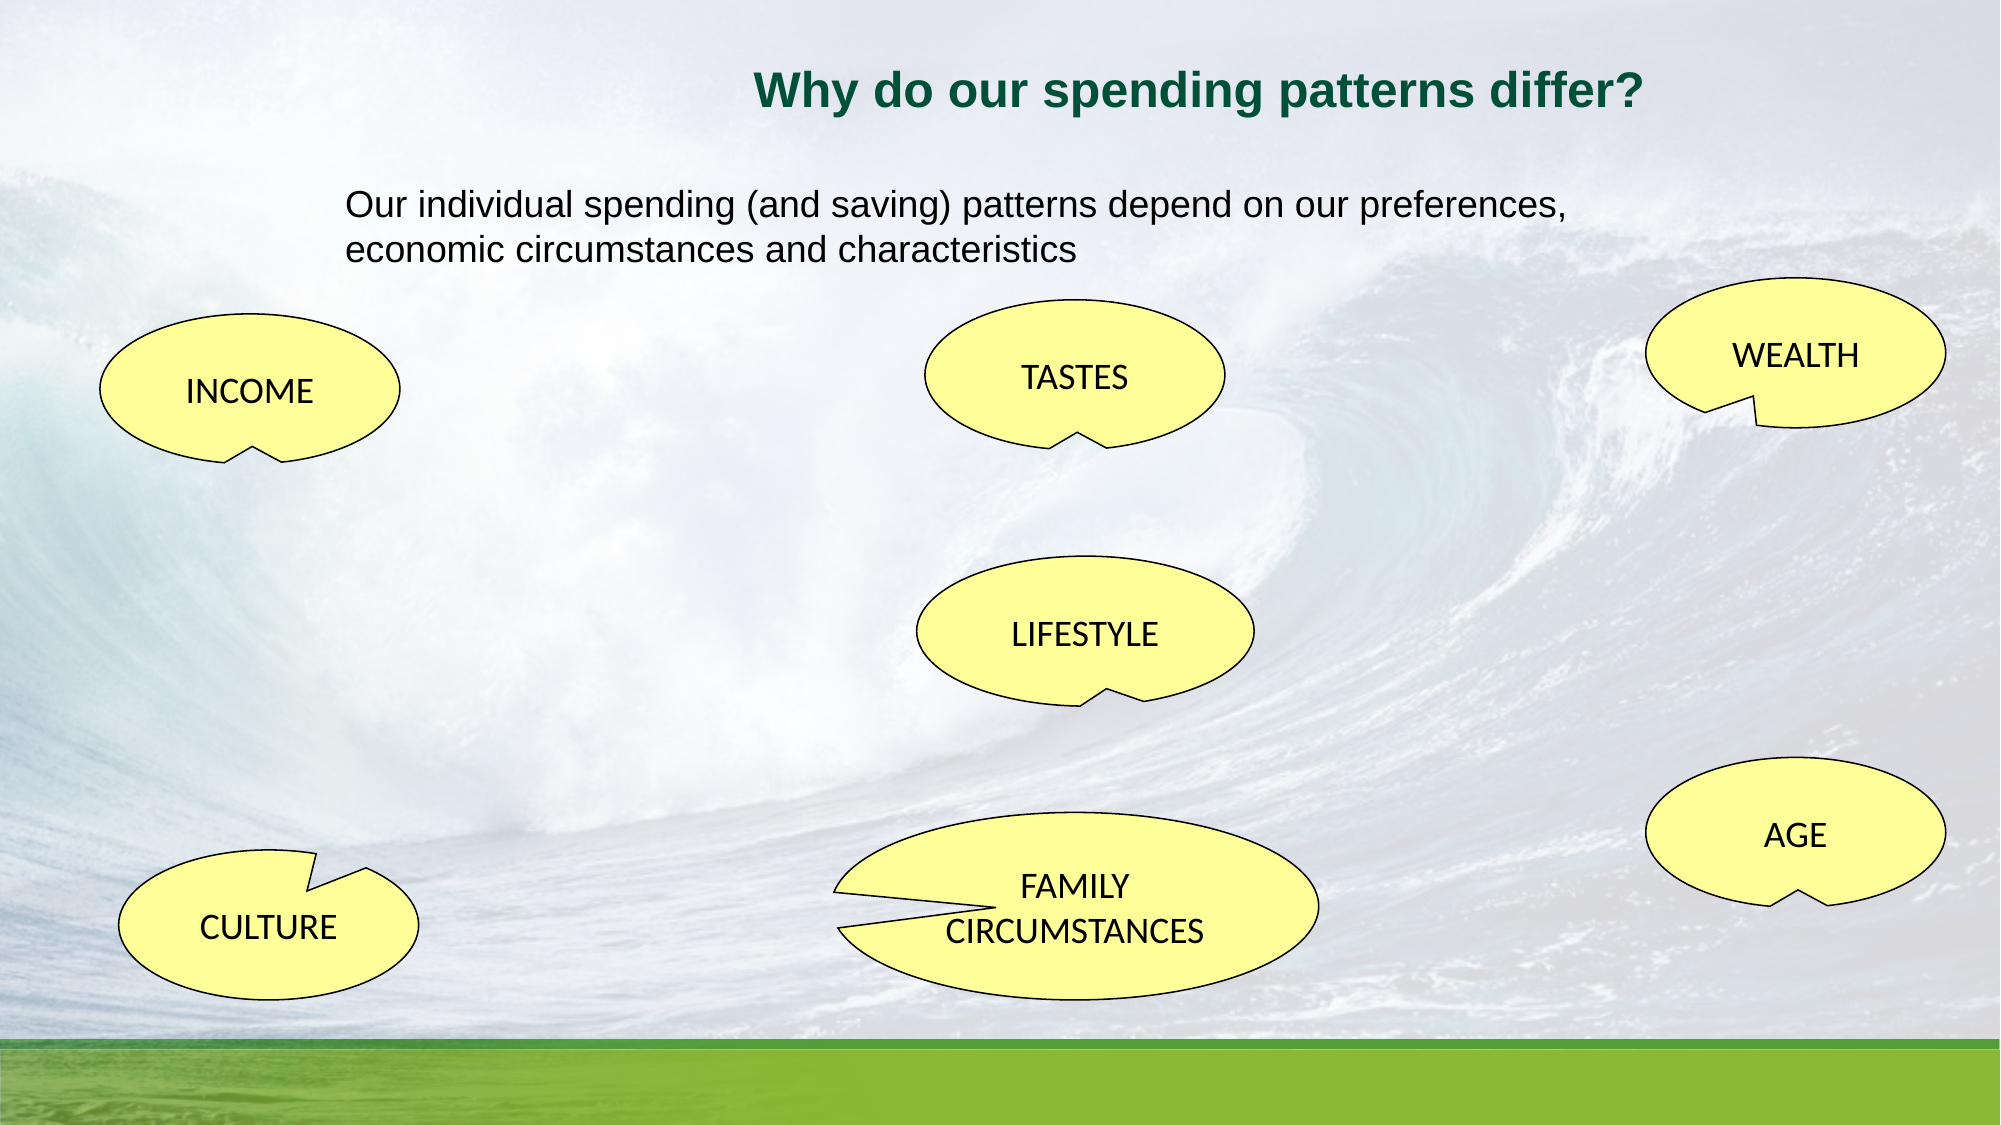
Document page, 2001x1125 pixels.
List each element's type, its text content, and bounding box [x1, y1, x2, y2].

text_box Our individual spending (and saving) patterns depend on our preferences, economic circumstances and characteristics [337, 172, 1675, 274]
picture [0, 0, 2000, 1125]
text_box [1645, 277, 1946, 429]
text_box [830, 812, 1319, 1001]
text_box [118, 849, 419, 1001]
title Why do our spending patterns differ? [724, 21, 2000, 125]
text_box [924, 299, 1226, 450]
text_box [916, 555, 1255, 707]
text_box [1645, 757, 1946, 908]
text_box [99, 313, 401, 465]
